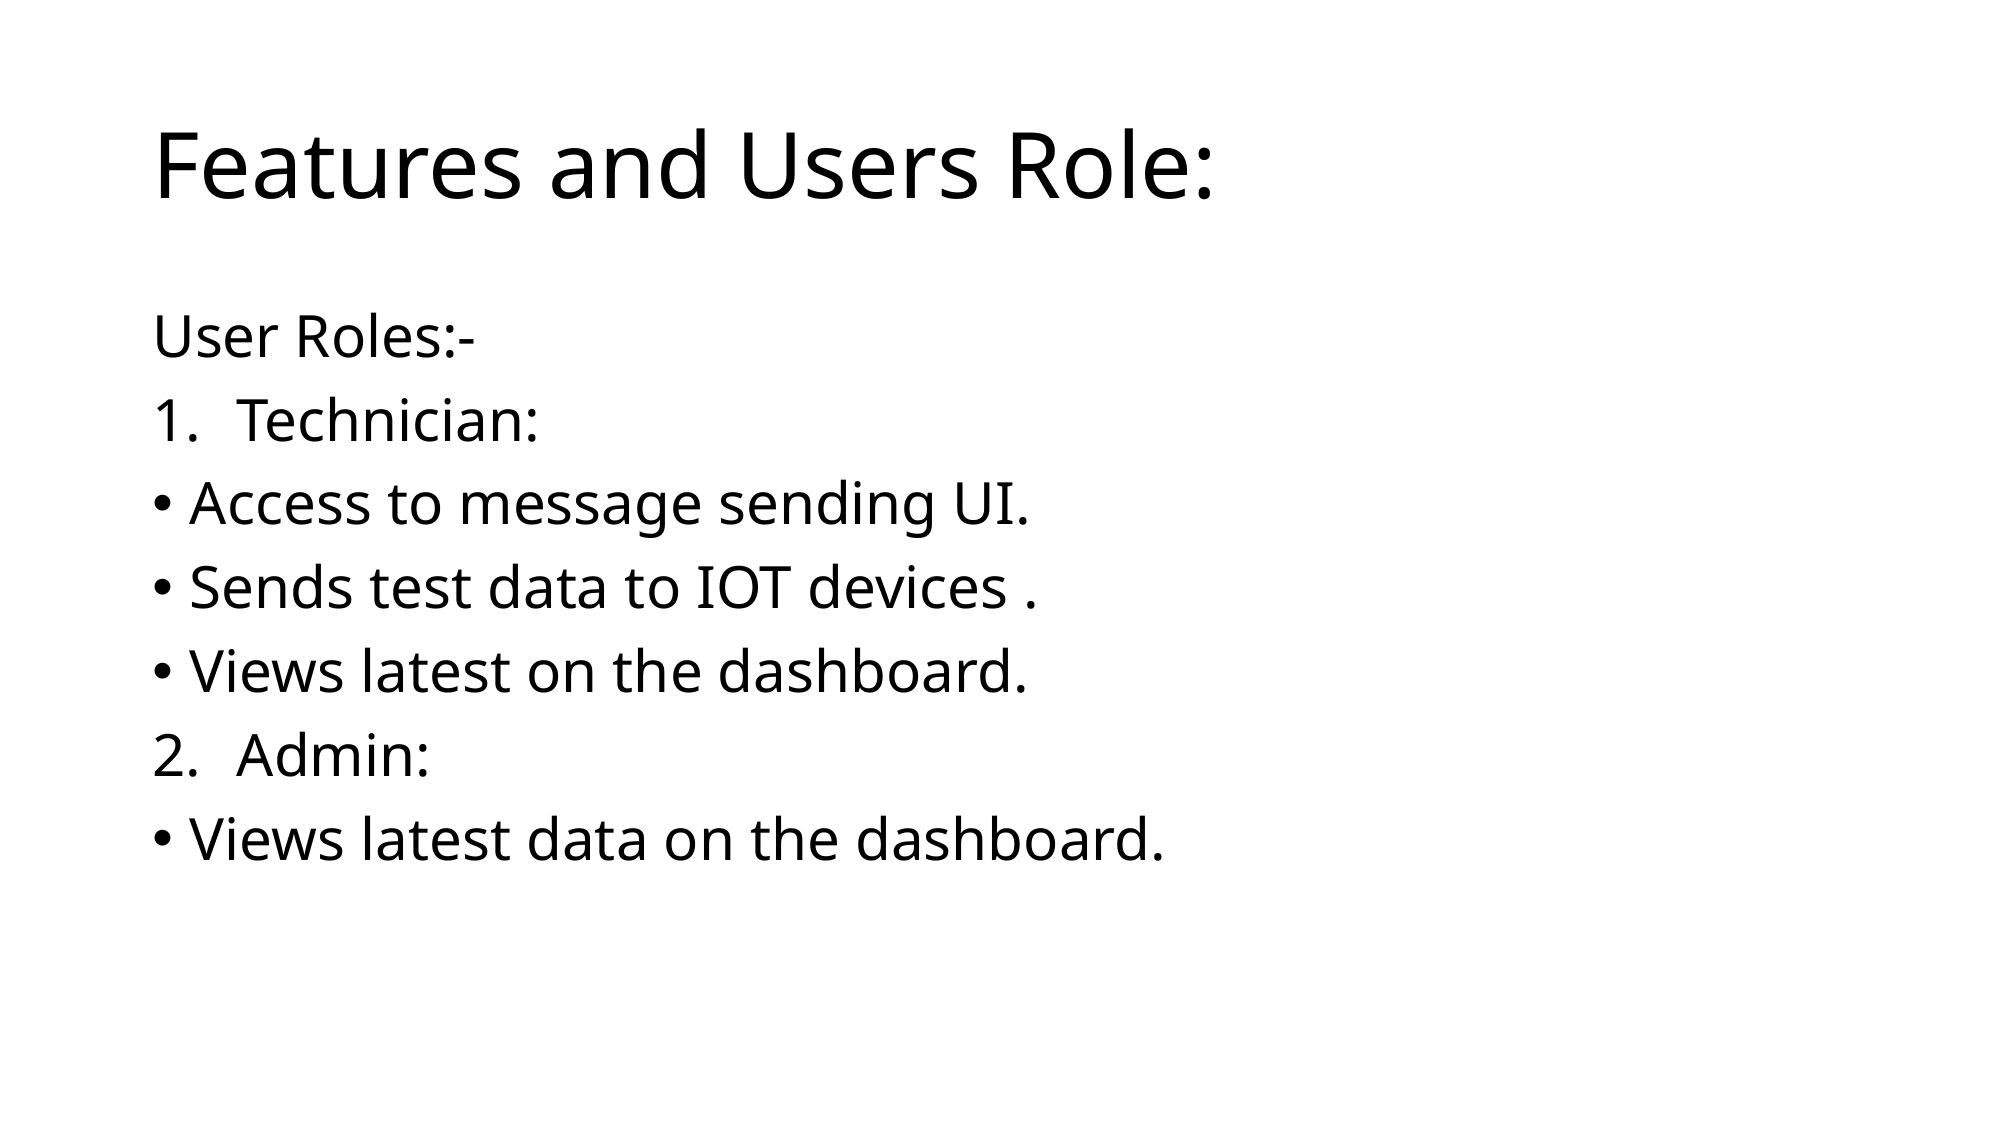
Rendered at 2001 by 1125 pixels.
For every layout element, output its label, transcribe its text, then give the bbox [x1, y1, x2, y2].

list User Roles:- Technician: Access to message sending UI. Sends test data to IOT devices . Views latest on the dashboard. Admin: Views latest data on the dashboard. [137, 299, 1863, 1014]
title Features and Users Role: [137, 59, 1863, 278]
